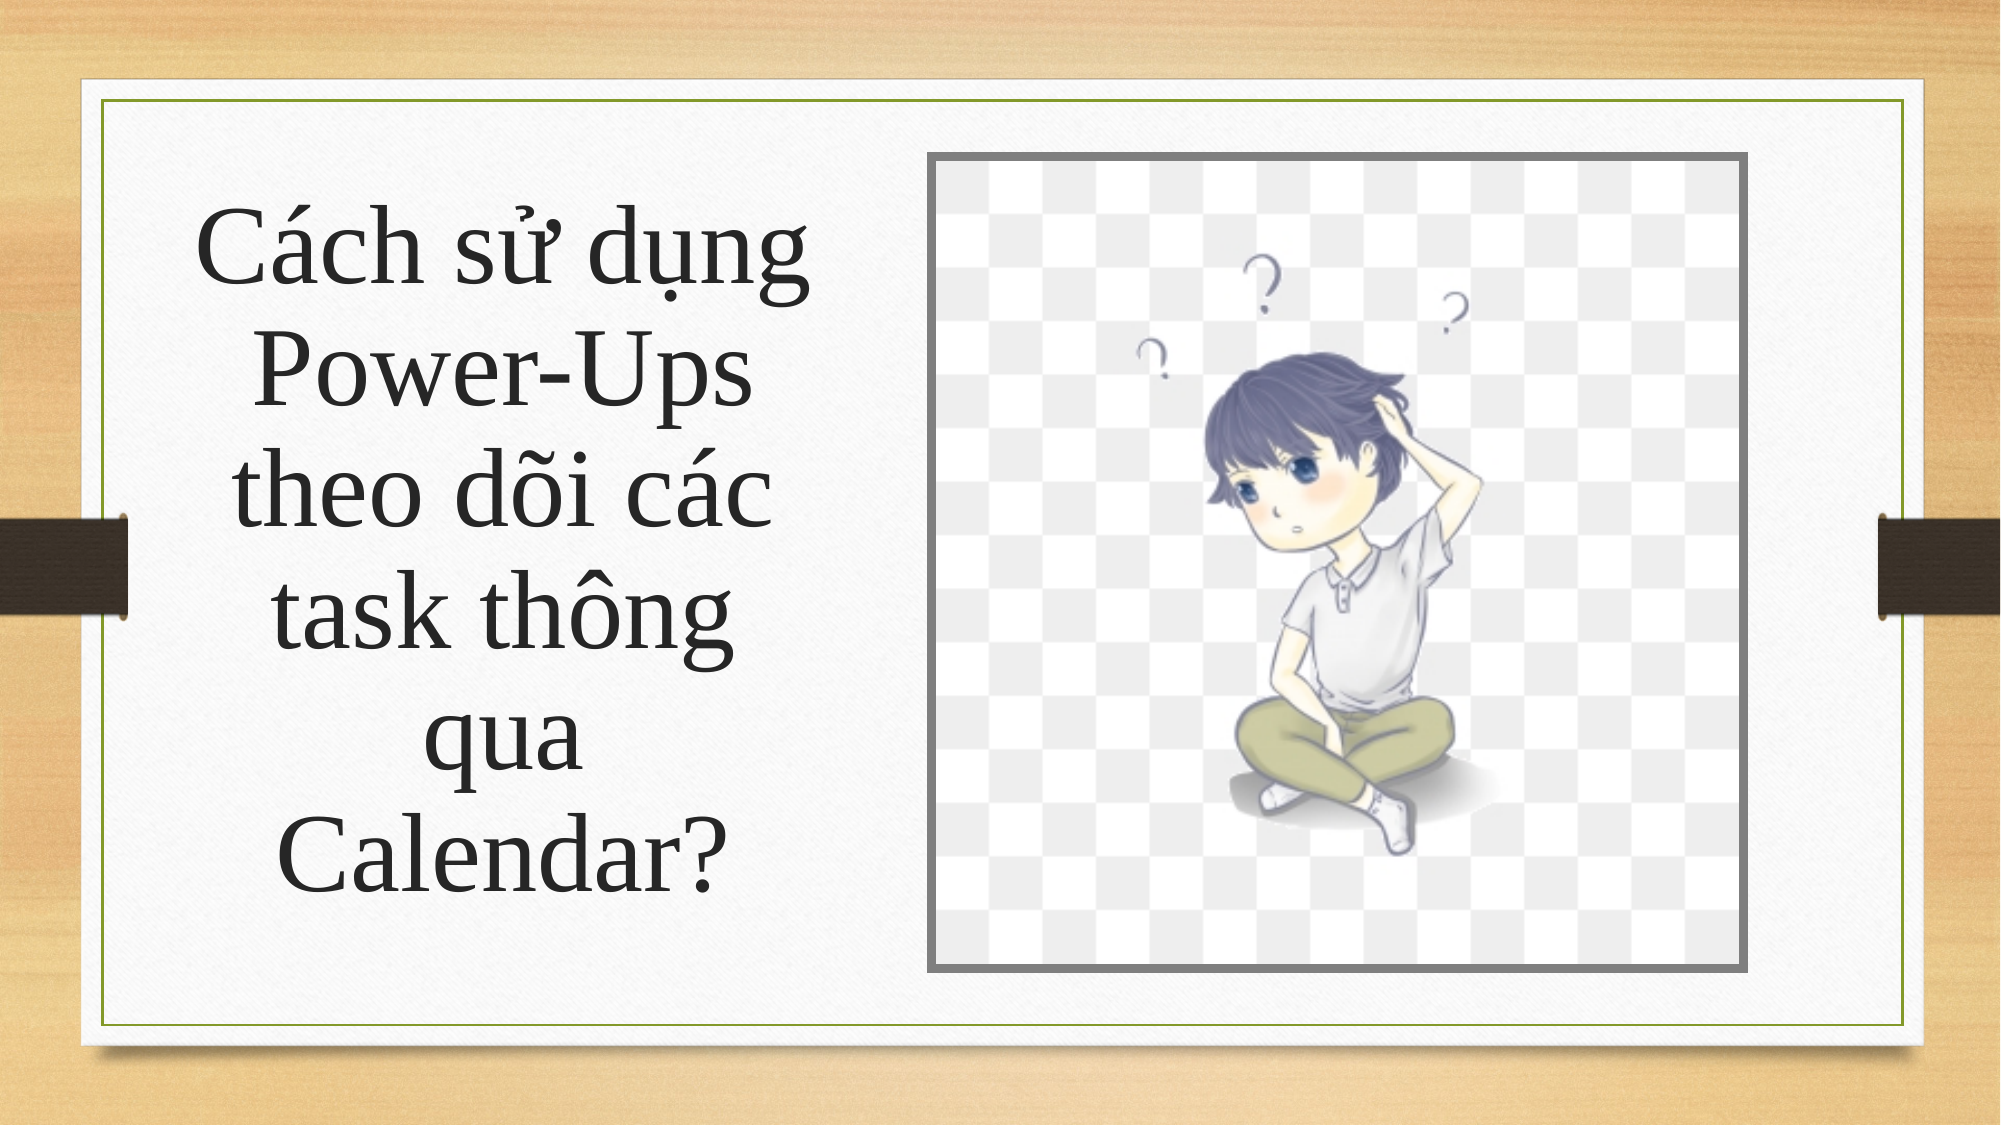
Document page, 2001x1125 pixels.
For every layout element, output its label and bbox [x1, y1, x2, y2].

picture [935, 160, 1740, 965]
text_box [0, 0, 2000, 1125]
